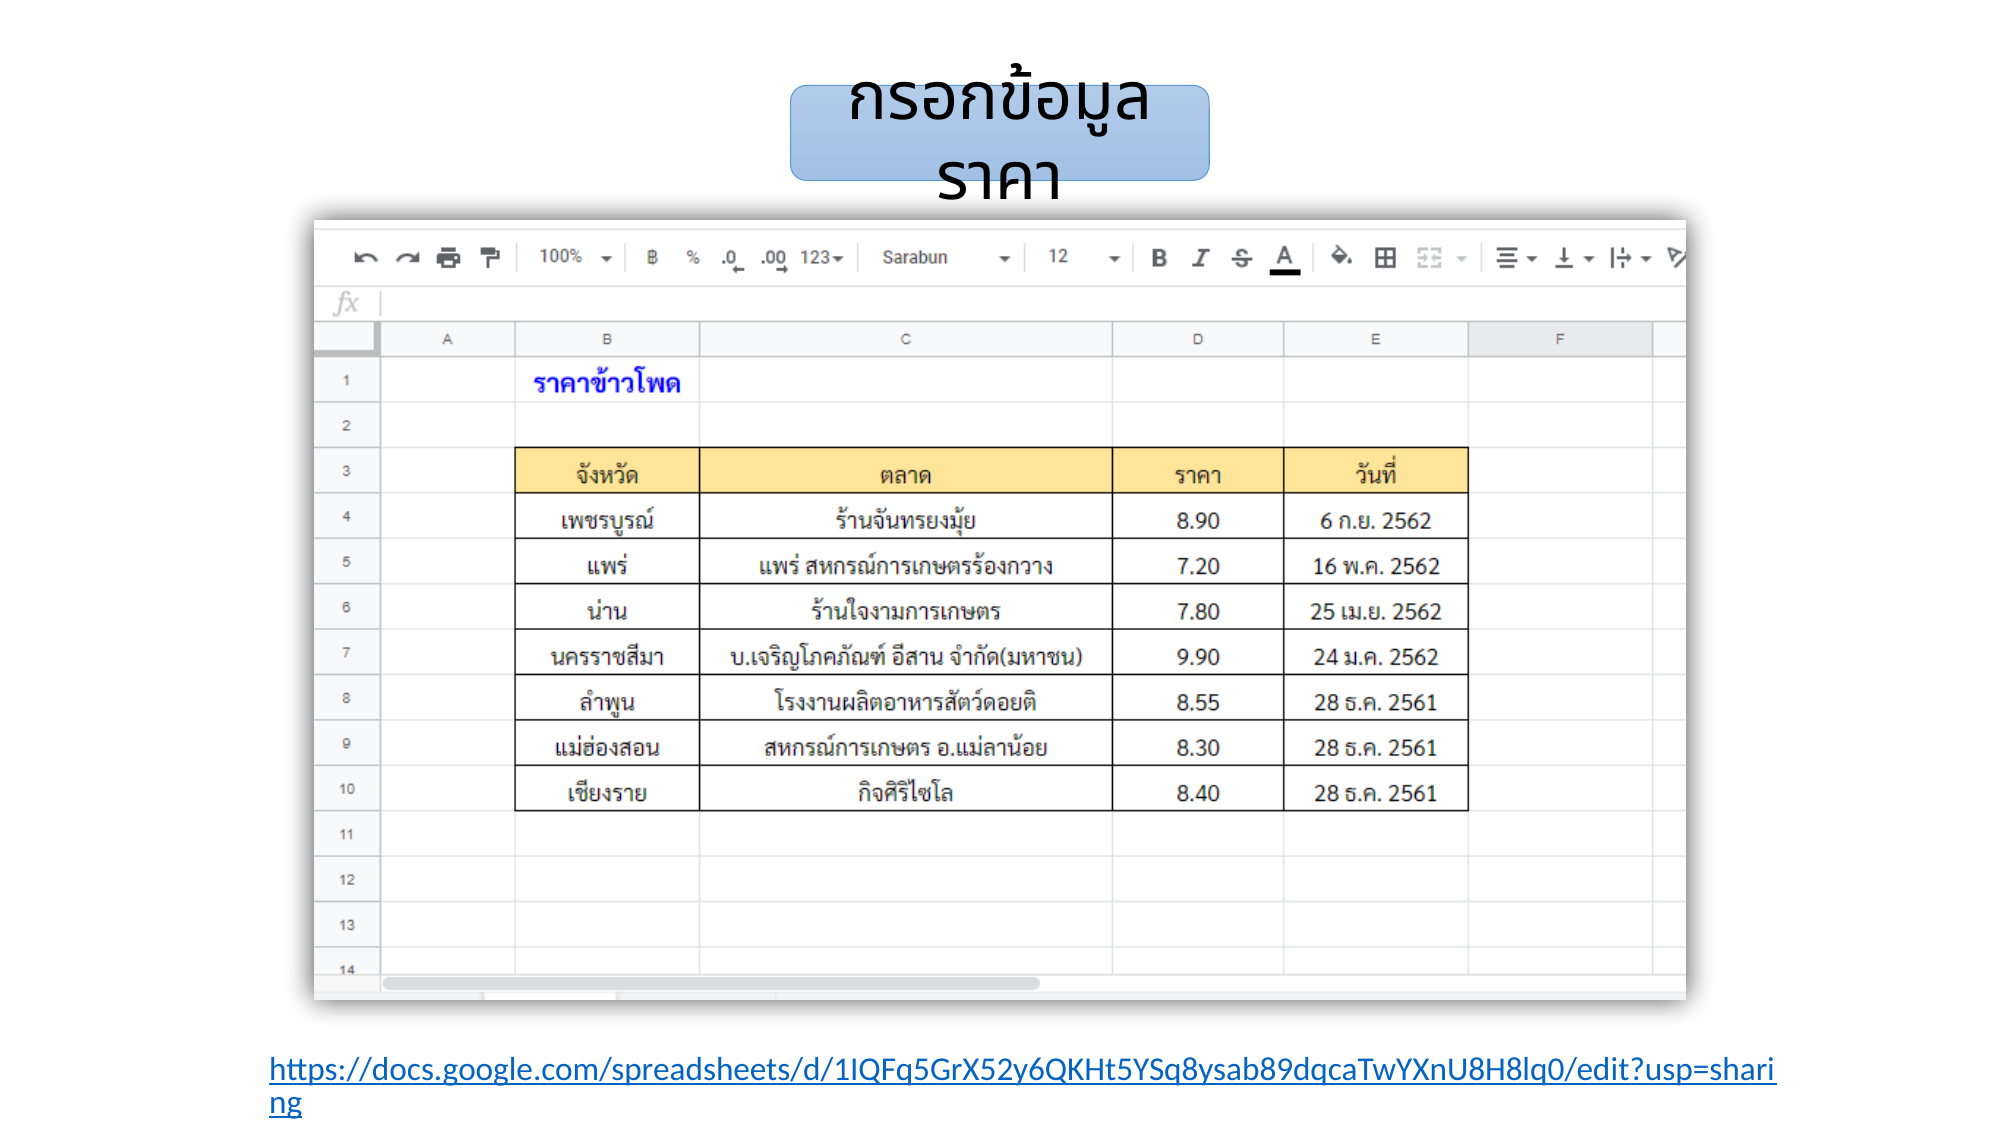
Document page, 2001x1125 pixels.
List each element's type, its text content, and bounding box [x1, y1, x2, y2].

text_box กรอกข้อมูลราคา [790, 84, 1210, 181]
picture [314, 220, 1686, 1000]
text_box https://docs.google.com/spreadsheets/d/1IQFq5GrX52y6QKHt5YSq8ysab89dqcaTwYXnU8H8lq0/edit?usp=sharing [254, 1039, 1800, 1095]
